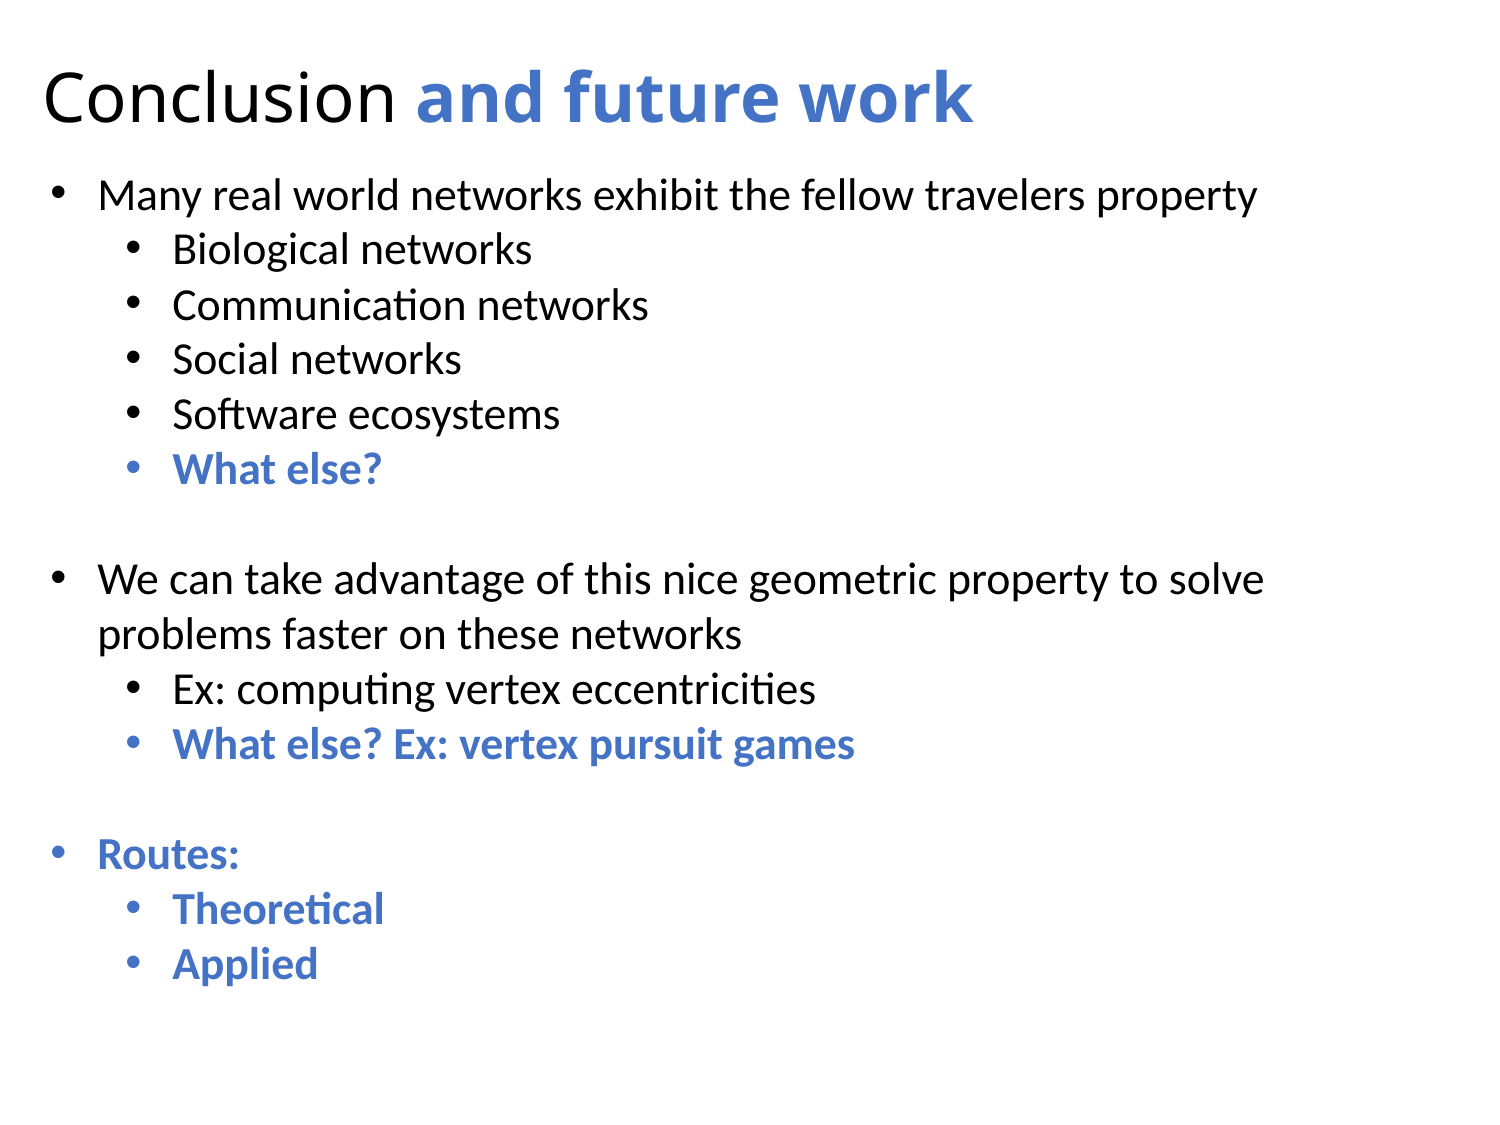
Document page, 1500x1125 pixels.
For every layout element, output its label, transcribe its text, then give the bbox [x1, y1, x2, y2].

title Conclusion and future work [27, 22, 1473, 178]
text_box Many real world networks exhibit the fellow travelers property Biological networks Communication networks Social networks Software ecosystems What else? We can take advantage of this nice geometric property to solve problems faster on these networks Ex: computing vertex eccentricities What else? Ex: vertex pursuit games Routes: Theoretical Applied [35, 156, 1465, 1107]
